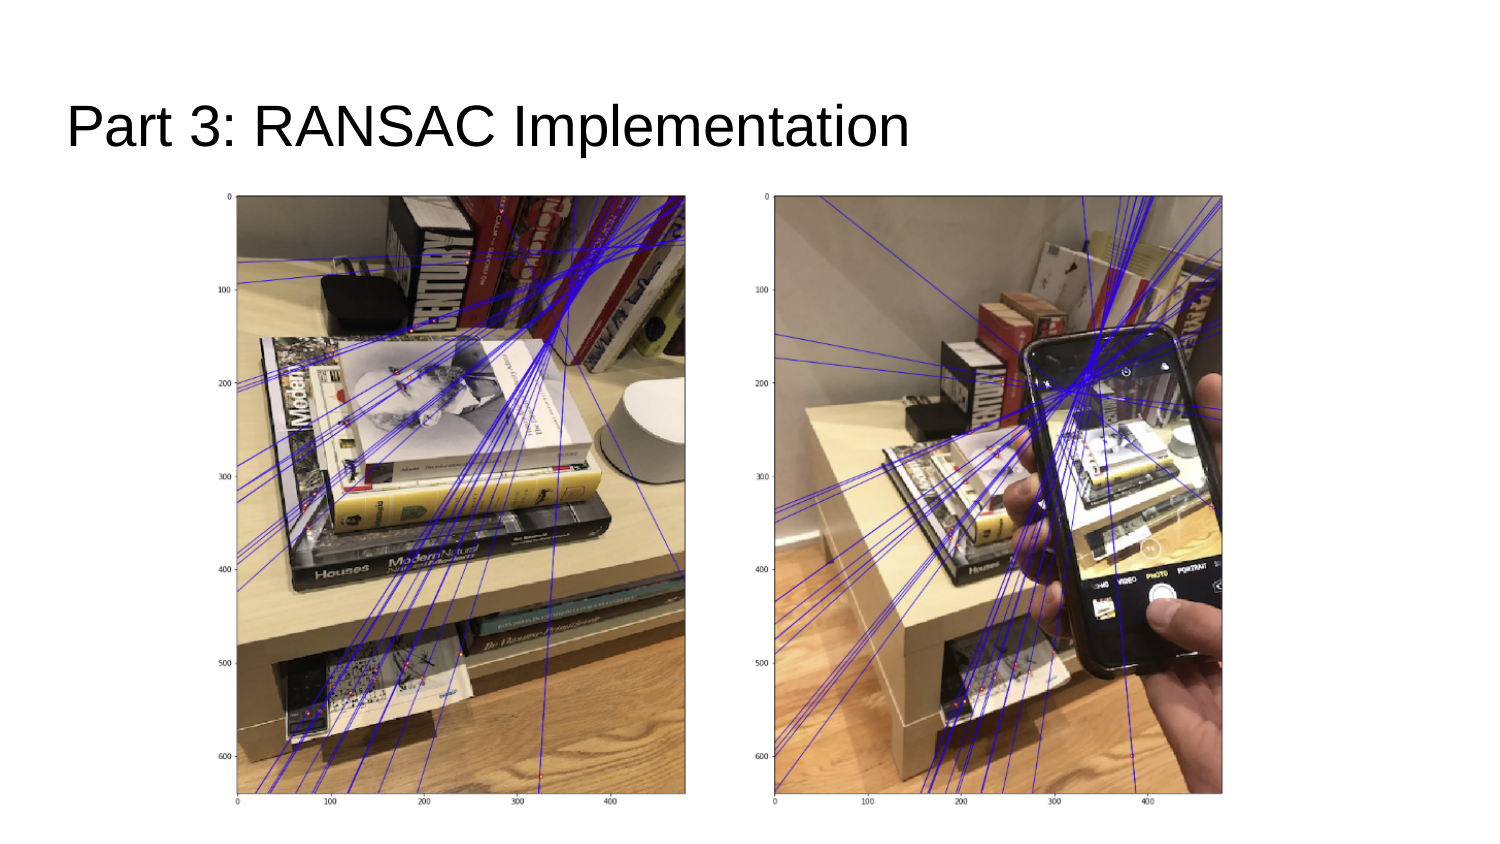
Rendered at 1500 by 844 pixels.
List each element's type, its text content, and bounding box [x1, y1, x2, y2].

picture [193, 180, 1238, 819]
title Part 3: RANSAC Implementation [51, 72, 1449, 167]
